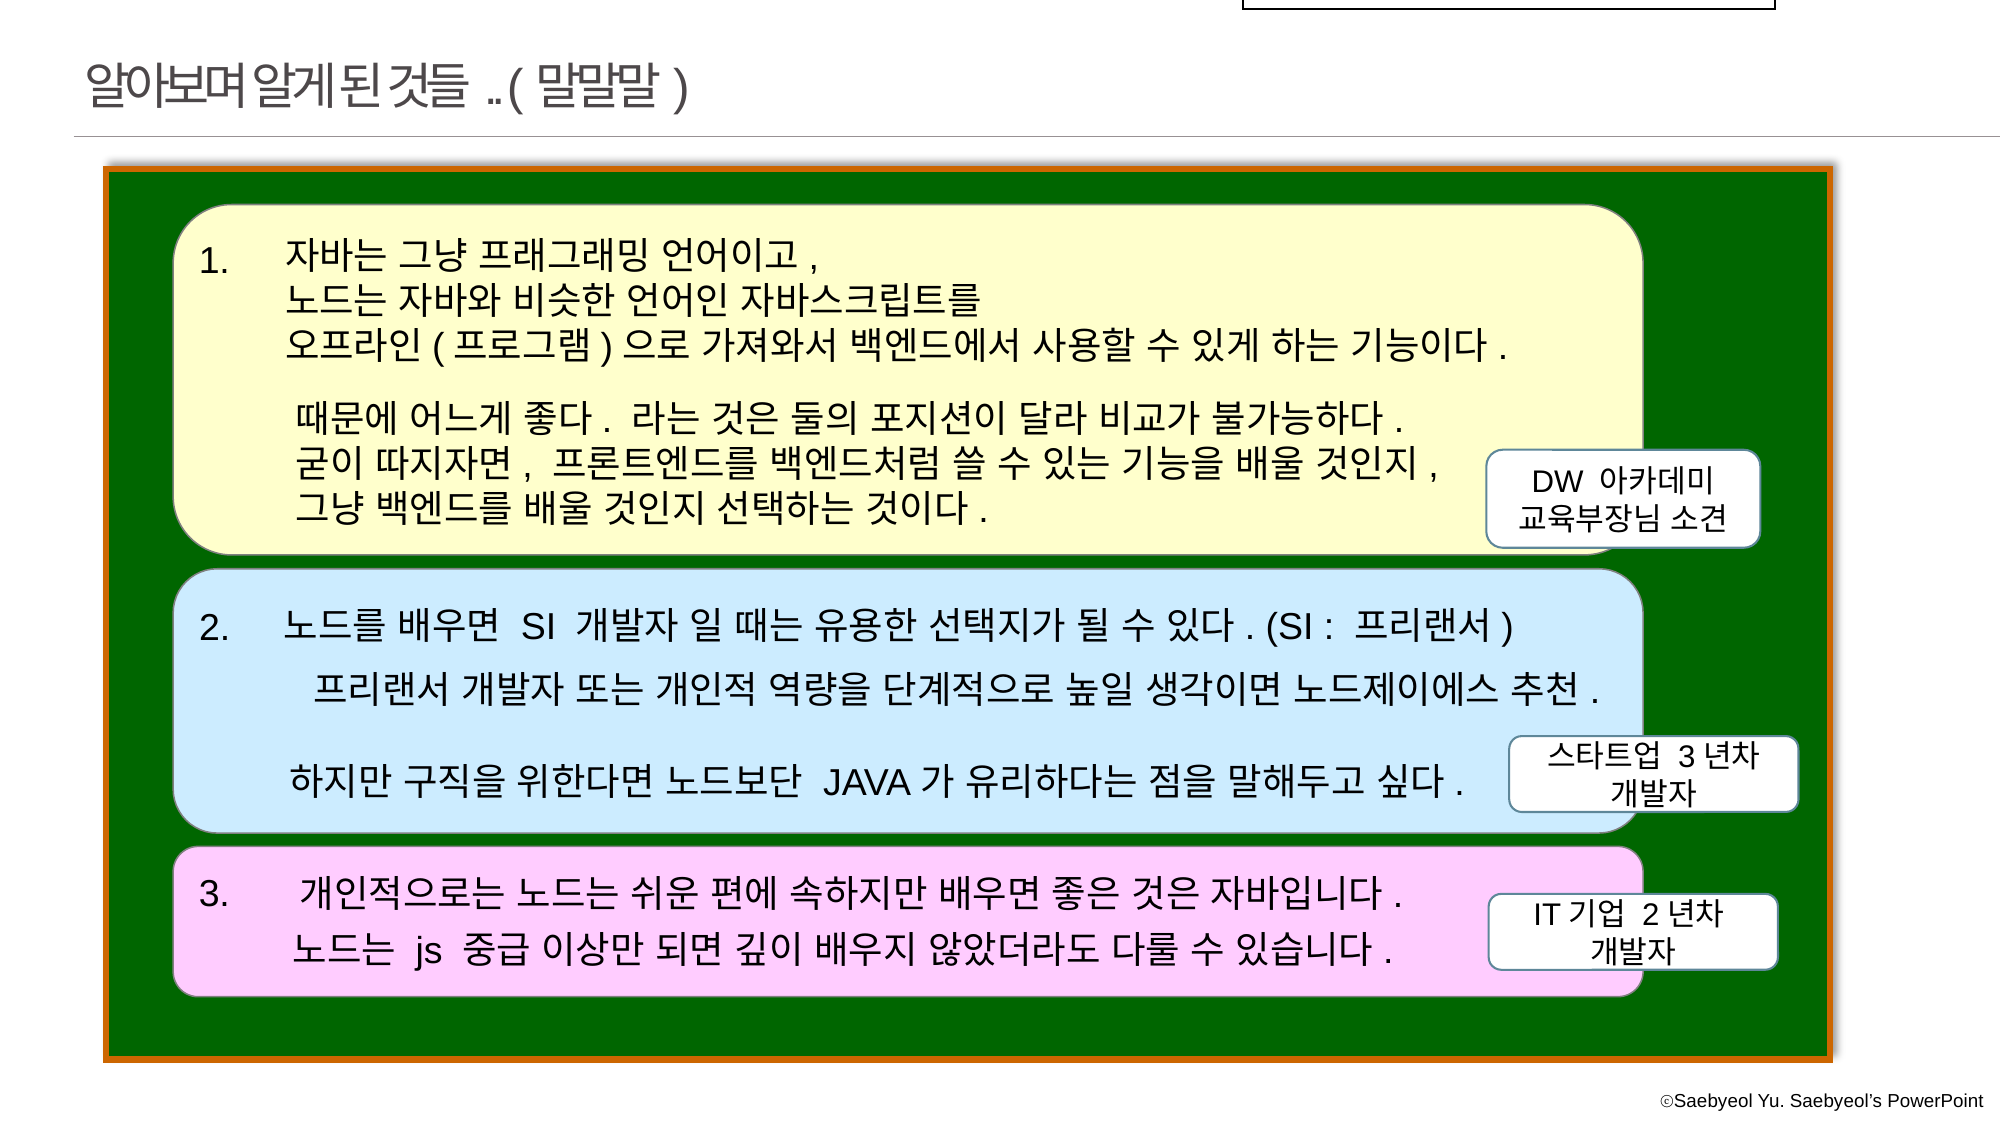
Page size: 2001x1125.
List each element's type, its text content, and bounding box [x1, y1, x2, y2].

text_box 하지만 구직을 위한다면 노드보단 JAVA가 유리하다는 점을 말해두고 싶다. [274, 750, 1480, 810]
text_box 스타트업 3년차 개발자 [1508, 735, 1800, 814]
text_box [172, 203, 1645, 556]
text_box 노드를 배우면 SI 개발자 일 때는 유용한 선택지가 될 수 있다. (SI : 프리랜서) [269, 594, 1540, 655]
text_box DW 아카데미 교육부장님 소견 [1485, 448, 1762, 549]
text_box 알아보며 알게 된 것들.. (말말말) [69, 46, 705, 122]
text_box 프리랜서 개발자 또는 개인적 역량을 단계적으로 높일 생각이면 노드제이에스 추천. [298, 658, 1616, 719]
text_box DW 아카데미 교육부장님 소견. [1242, 0, 1776, 10]
text_box 때문에 어느게 좋다. 라는 것은 둘의 포지션이 달라 비교가 불가능하다. 굳이 따지자면, 프론트엔드를 백엔드처럼 쓸 수 있는 기능을 배울 것인지, 그냥 백엔드를 배울 것인지 선택하는 것이다. [281, 388, 1454, 538]
text_box [105, 168, 1831, 1060]
text_box 2. [184, 595, 246, 656]
text_box 자바는 그냥 프래그래밍 언어이고, 노드는 자바와 비슷한 언어인 자바스크립트를 오프라인(프로그램)으로 가져와서 백엔드에서 사용할 수 있게 하는 기능이다. [270, 224, 1524, 375]
text_box 3. [184, 861, 245, 922]
text_box 개인적으로는 노드는 쉬운 편에 속하지만 배우면 좋은 것은 자바입니다. [284, 862, 1419, 923]
text_box 노드는 js 중급 이상만 되면 깊이 배우지 않았더라도 다룰 수 있습니다. [277, 918, 1409, 978]
text_box IT기업 2년차 개발자 [1487, 892, 1780, 971]
text_box 1. [184, 228, 245, 289]
text_box [172, 845, 1645, 998]
text_box [172, 567, 1645, 835]
